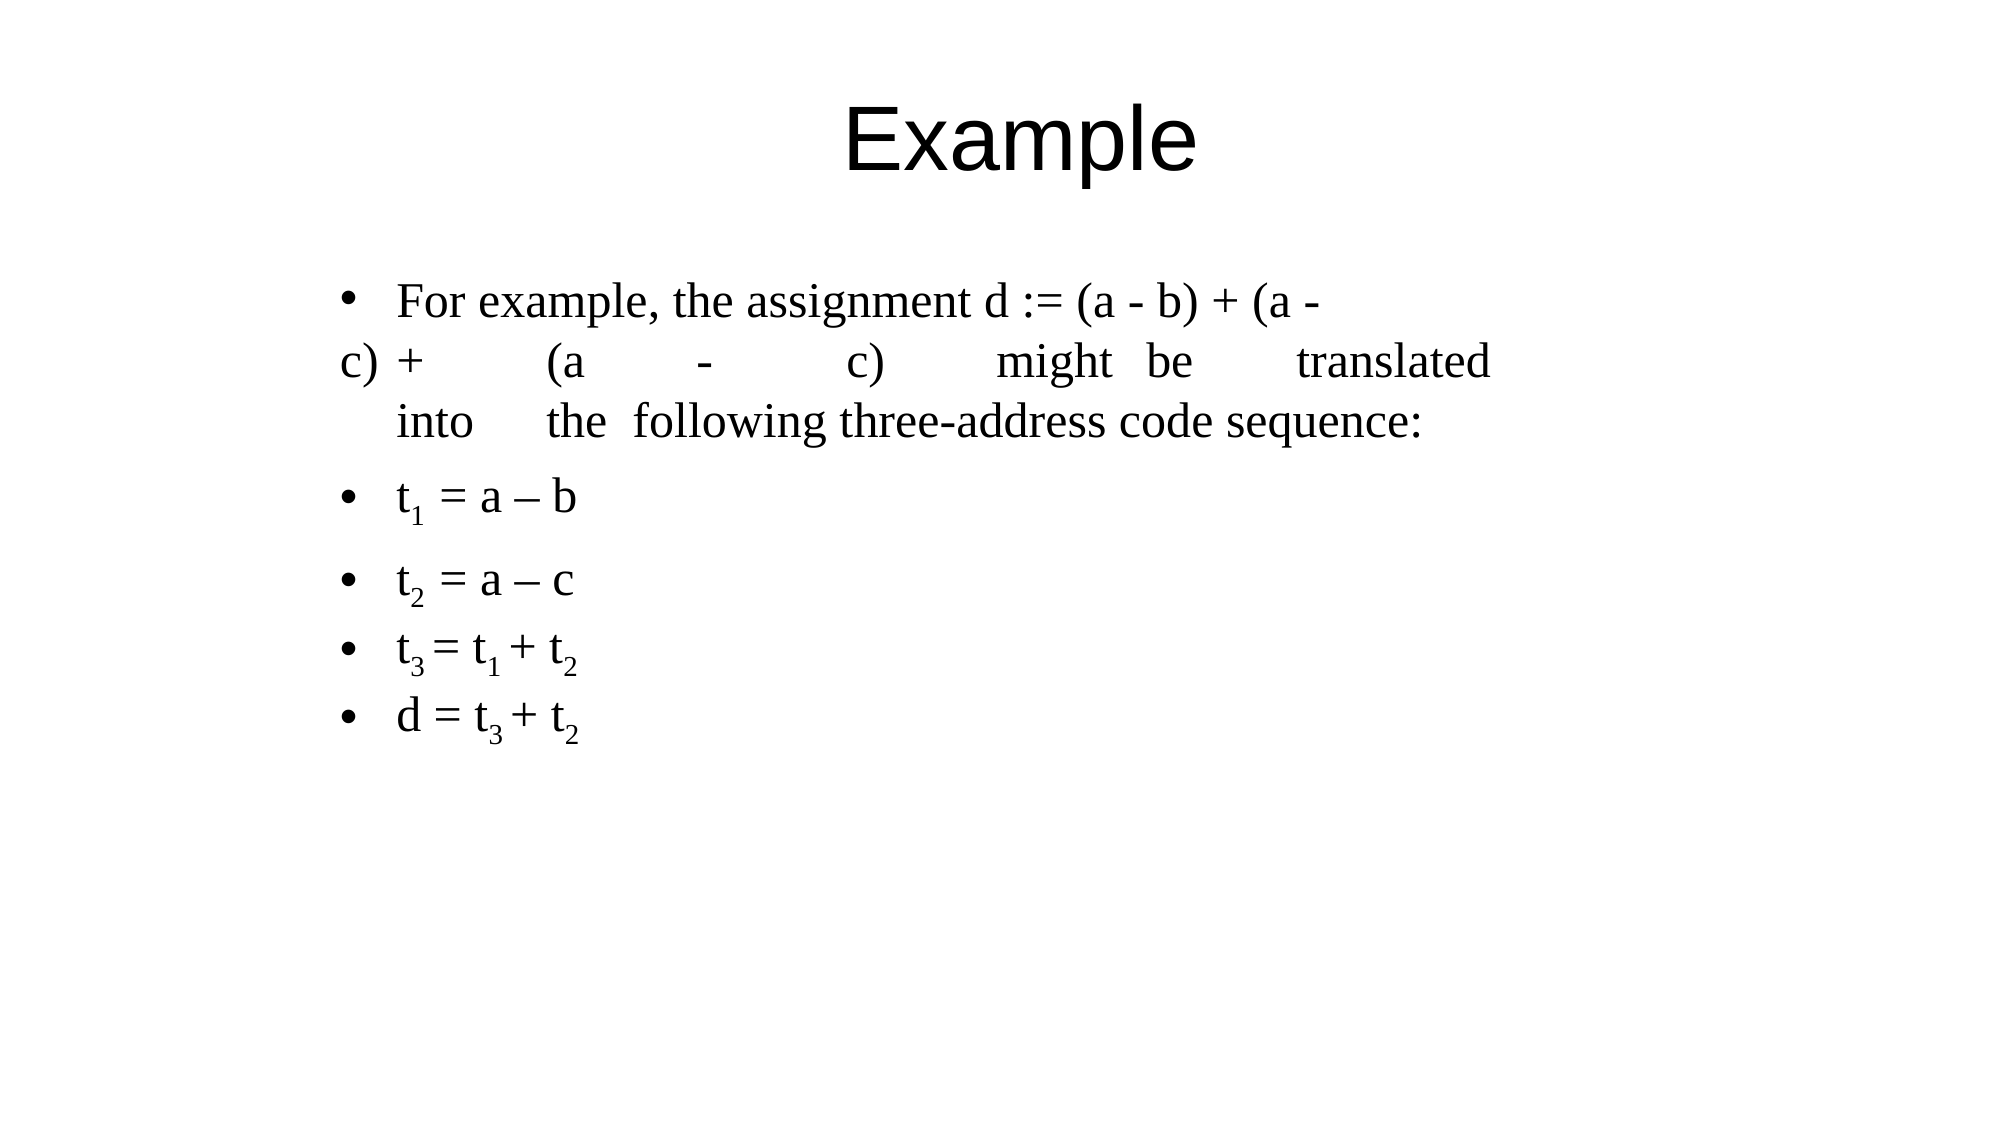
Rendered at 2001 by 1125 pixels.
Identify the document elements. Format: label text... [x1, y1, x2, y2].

text_box For example, the assignment d := (a - b) + (a - c) + (a - c) might be translated into the following three-address code sequence: t1 = a – b t2 = a – c t3 = t1 + t2 d = t3 + t2 [333, 265, 1667, 751]
title Example [840, 37, 1238, 228]
